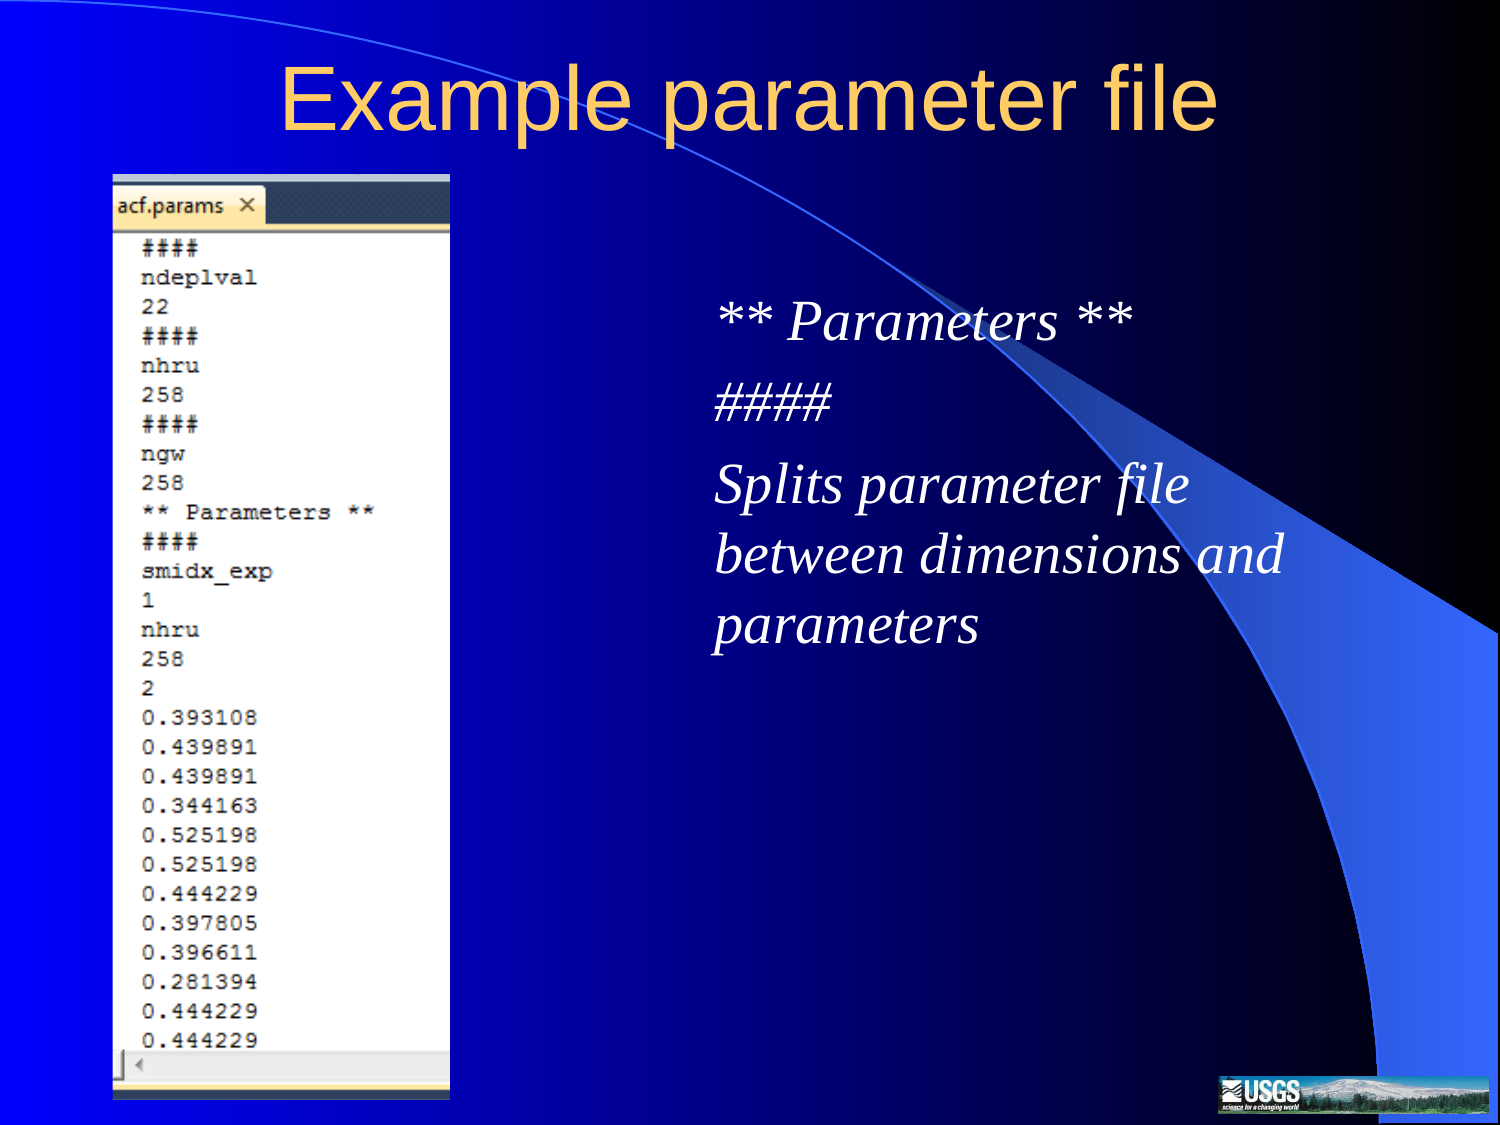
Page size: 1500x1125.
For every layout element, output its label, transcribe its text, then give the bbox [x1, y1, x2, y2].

picture [1218, 1076, 1489, 1114]
picture [112, 174, 451, 1100]
title Example parameter file [112, 0, 1388, 188]
text_box ** Parameters ** #### Splits parameter file between dimensions and parameters [624, 274, 1363, 1000]
